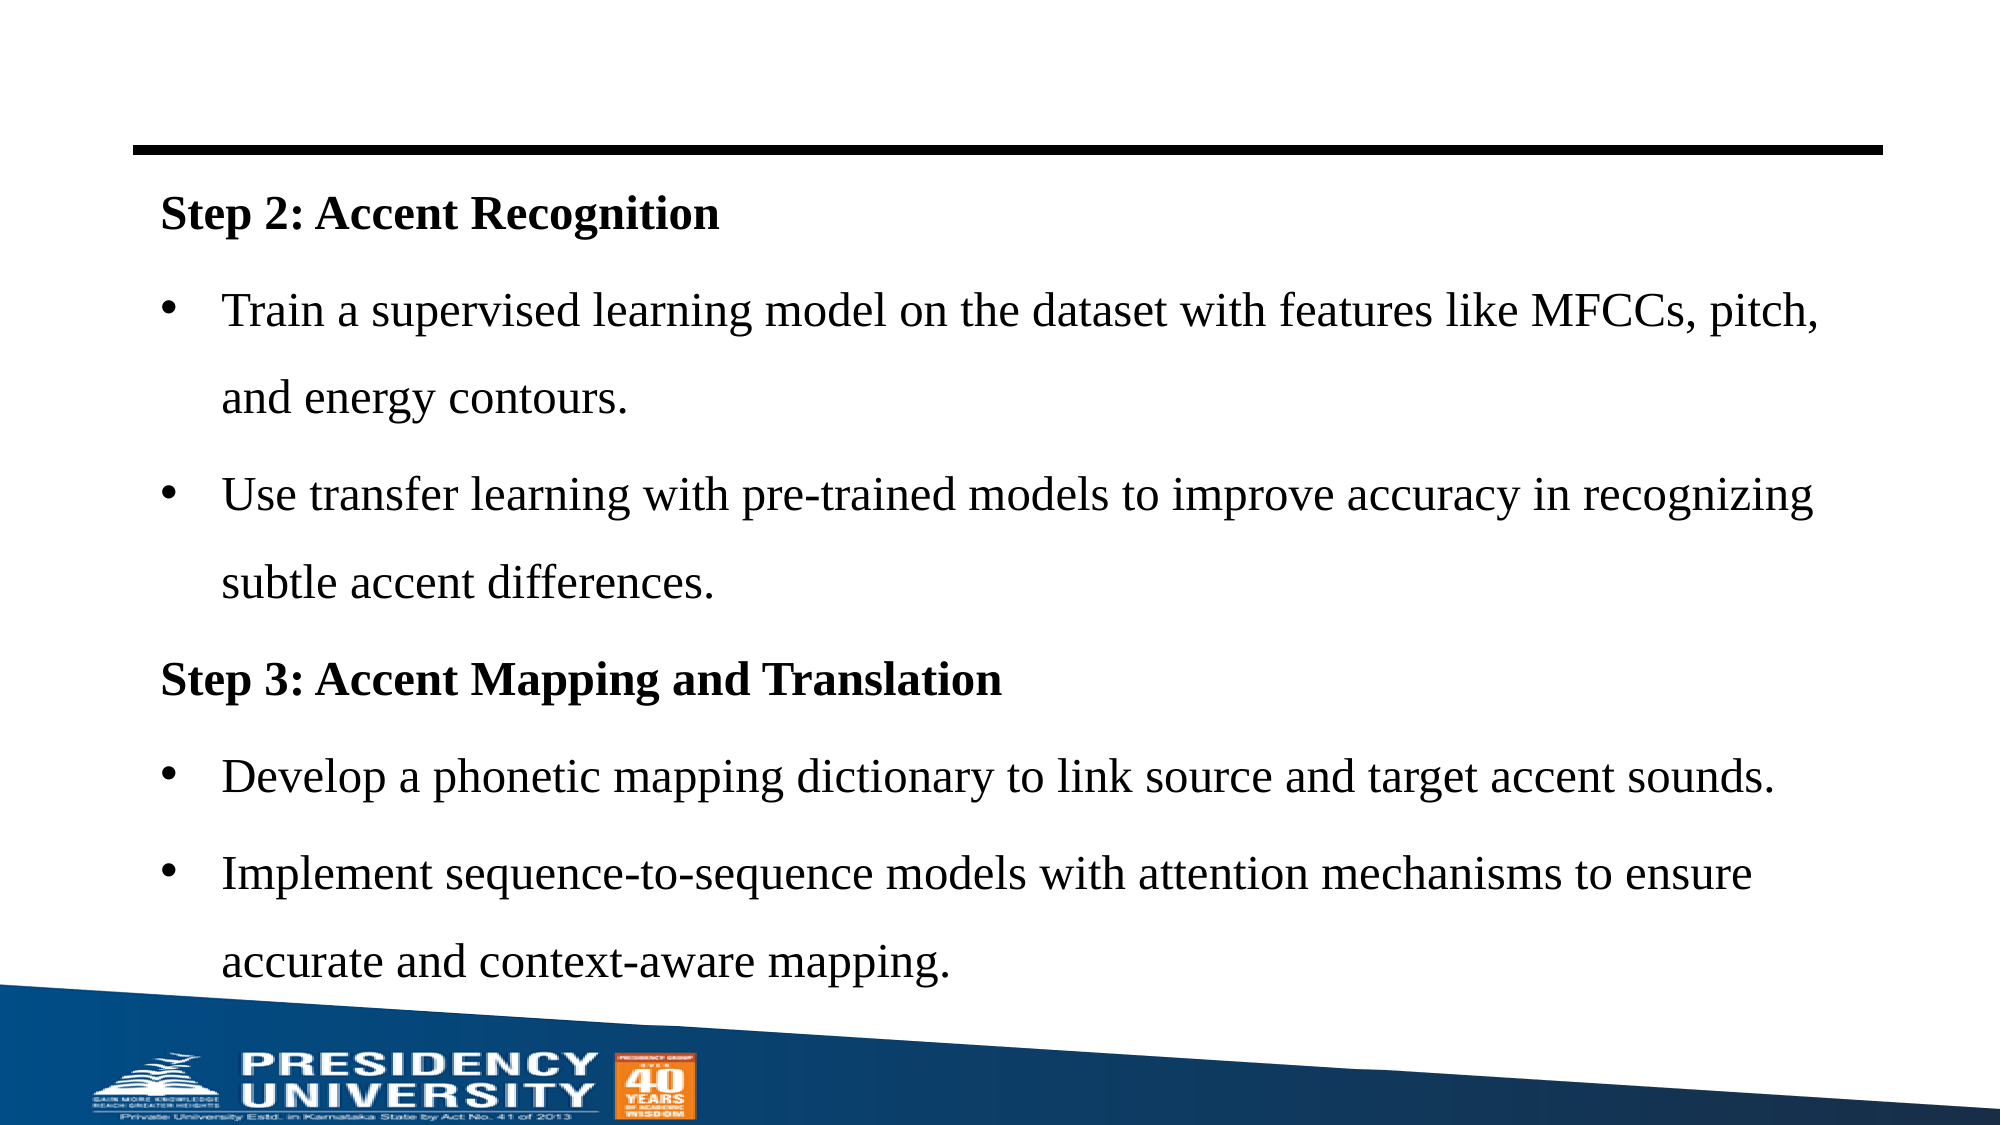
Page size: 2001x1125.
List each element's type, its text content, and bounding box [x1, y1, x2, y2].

picture [0, 982, 2000, 1125]
list Step 2: Accent Recognition Train a supervised learning model on the dataset with features like MFCCs, pitch, and energy contours. Use transfer learning with pre-trained models to improve accuracy in recognizing subtle accent differences. Step 3: Accent Mapping and Translation Develop a phonetic mapping dictionary to link source and target accent sounds. Implement sequence-to-sequence models with attention mechanisms to ensure accurate and context-aware mapping. [133, 143, 1884, 1000]
